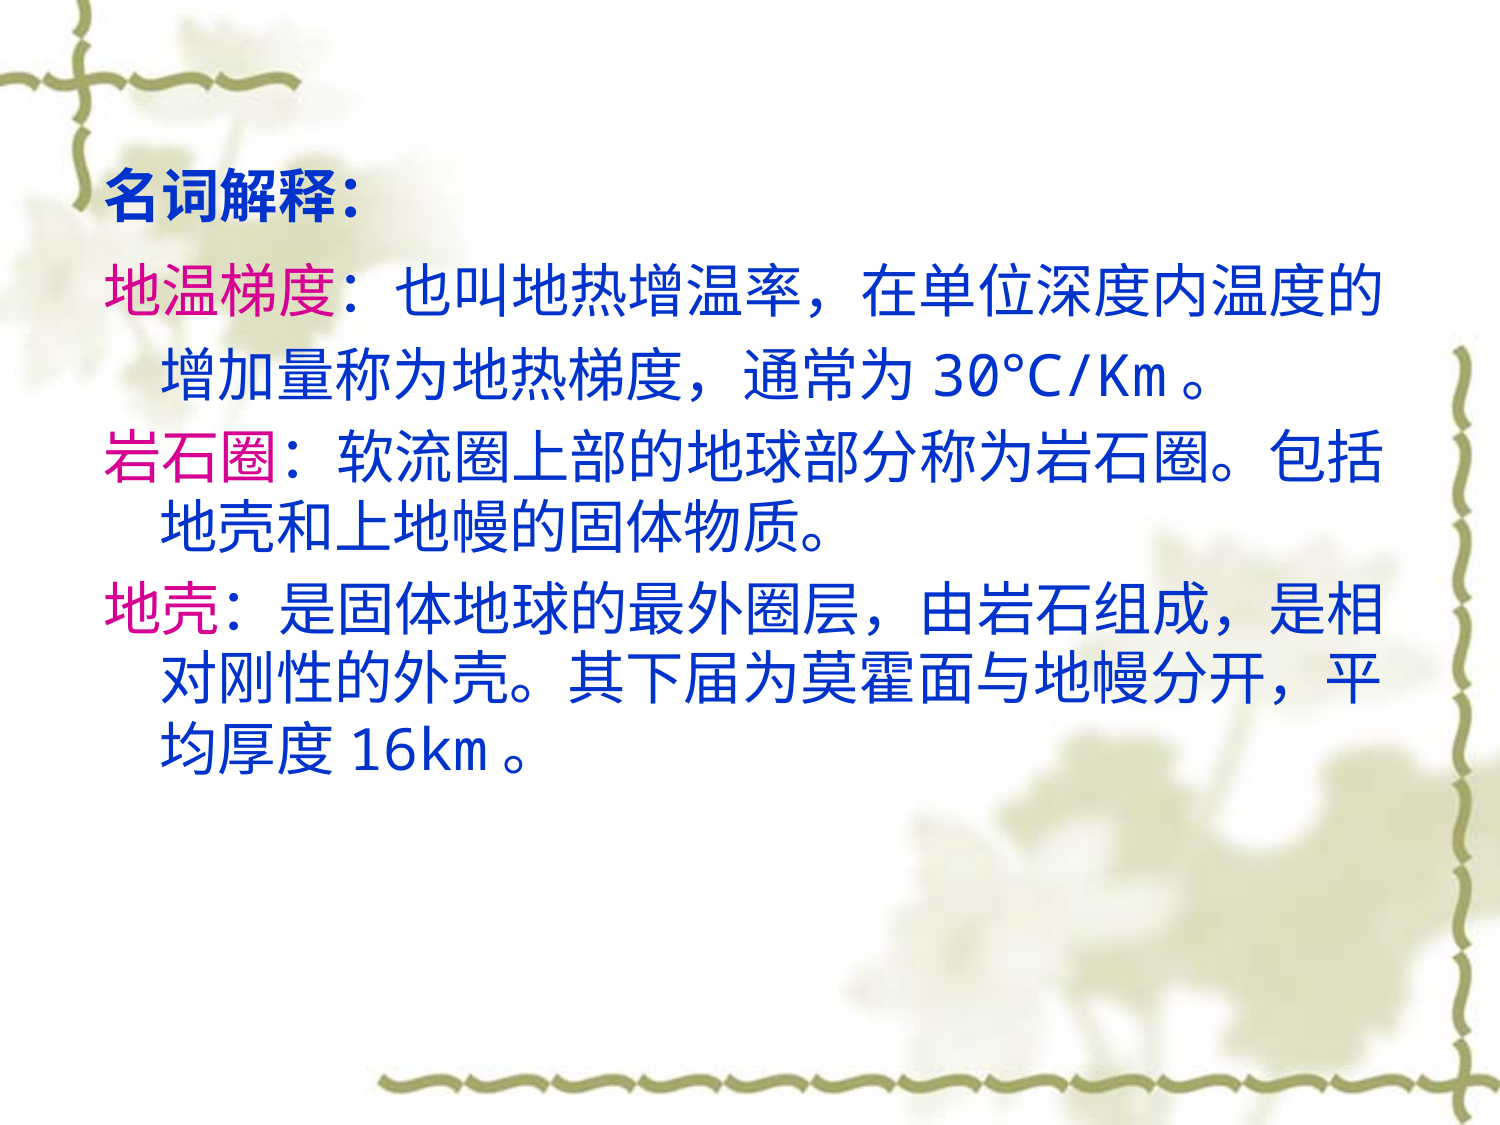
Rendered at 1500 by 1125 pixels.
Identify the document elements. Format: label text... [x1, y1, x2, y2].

picture [0, 0, 1500, 1125]
list 名词解释： 地温梯度：也叫地热增温率，在单位深度内温度的增加量称为地热梯度，通常为30°C/Km。 岩石圈：软流圈上部的地球部分称为岩石圈。包括地壳和上地幔的固体物质。 地壳：是固体地球的最外圈层，由岩石组成，是相对刚性的外壳。其下届为莫霍面与地幔分开，平均厚度16km。 [88, 137, 1436, 823]
